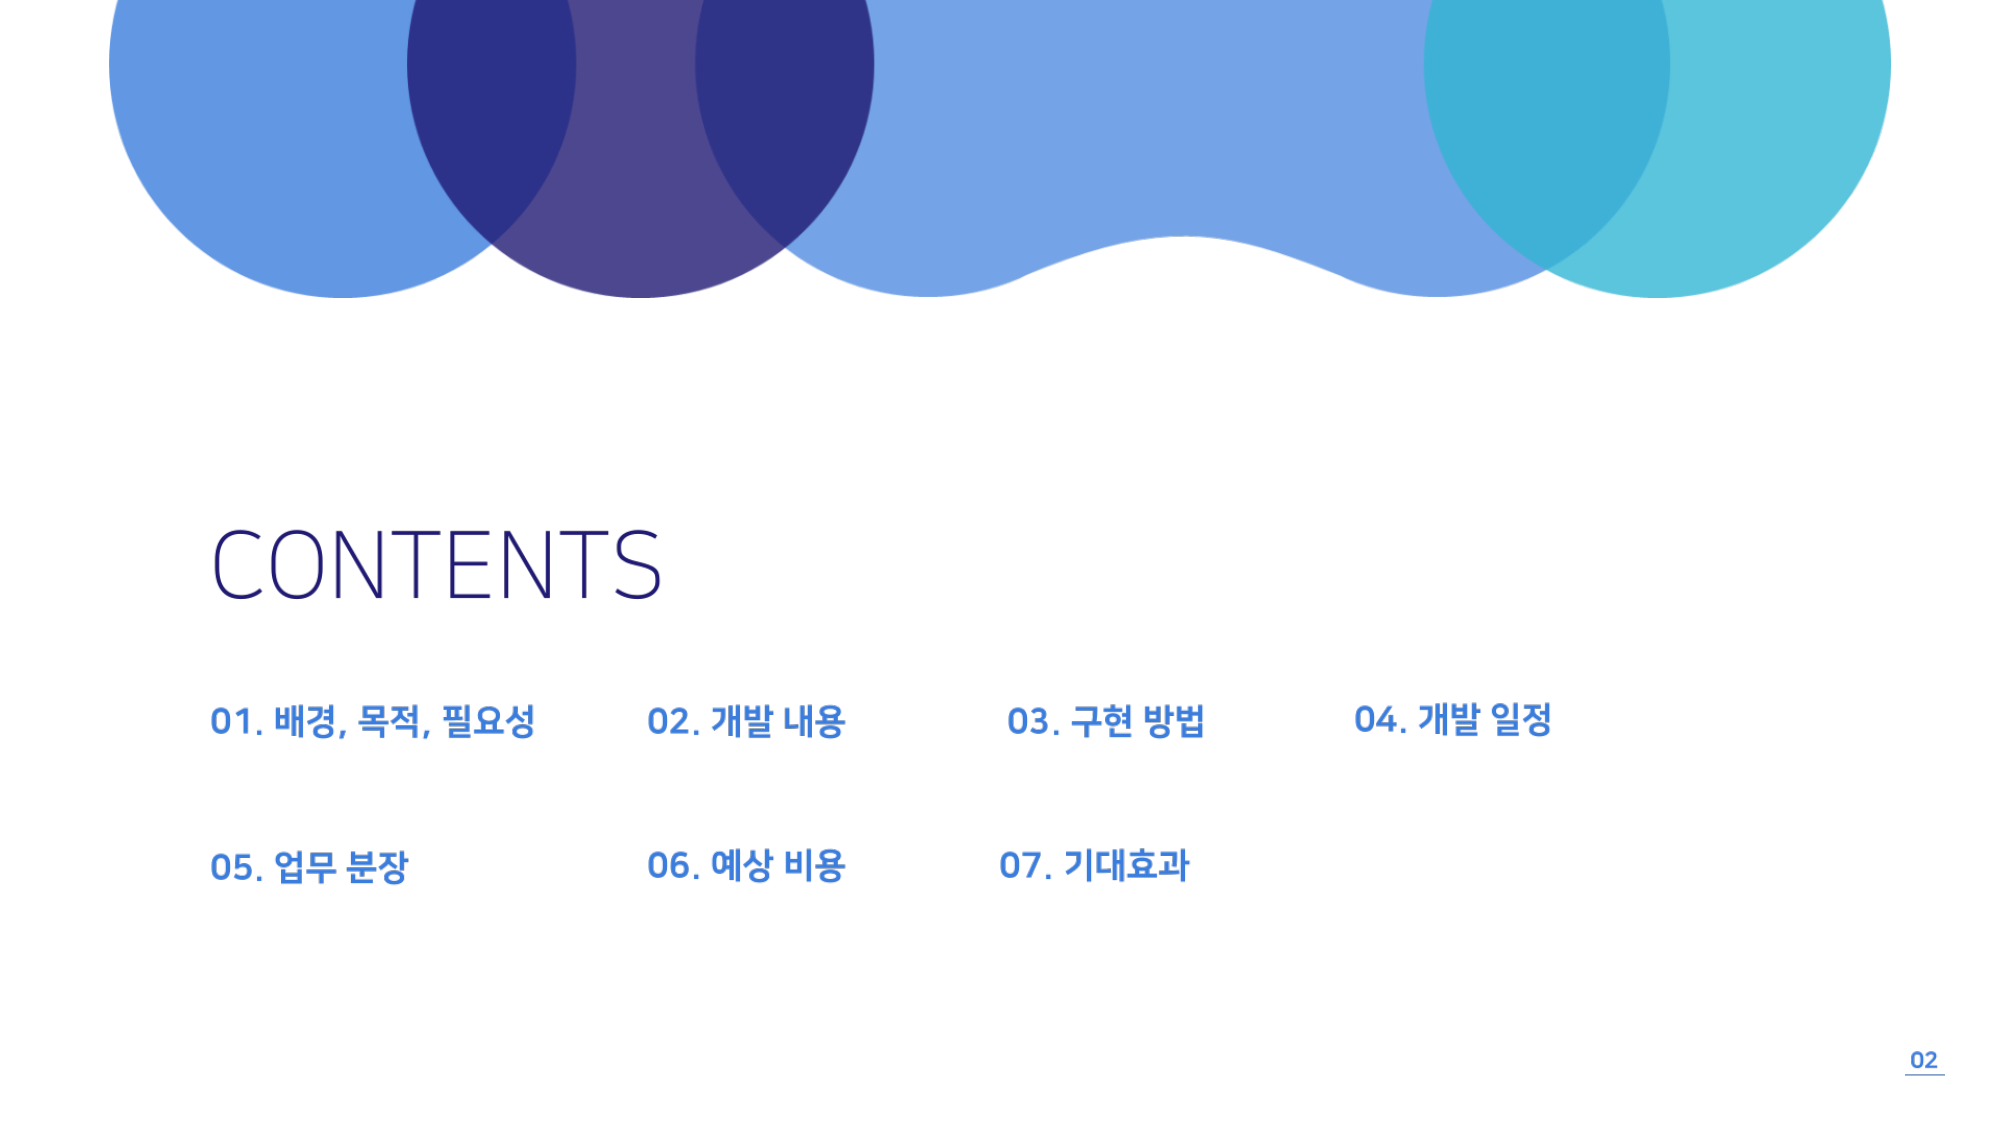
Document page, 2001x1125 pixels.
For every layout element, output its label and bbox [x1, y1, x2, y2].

picture [1907, 1043, 1949, 1088]
picture [205, 838, 425, 903]
picture [994, 838, 1207, 898]
picture [1349, 692, 1566, 756]
picture [205, 694, 549, 758]
text_box [109, 0, 1891, 298]
picture [196, 491, 703, 642]
picture [1002, 694, 1219, 758]
text_box [1905, 1073, 1945, 1077]
picture [642, 694, 862, 758]
picture [642, 838, 862, 899]
